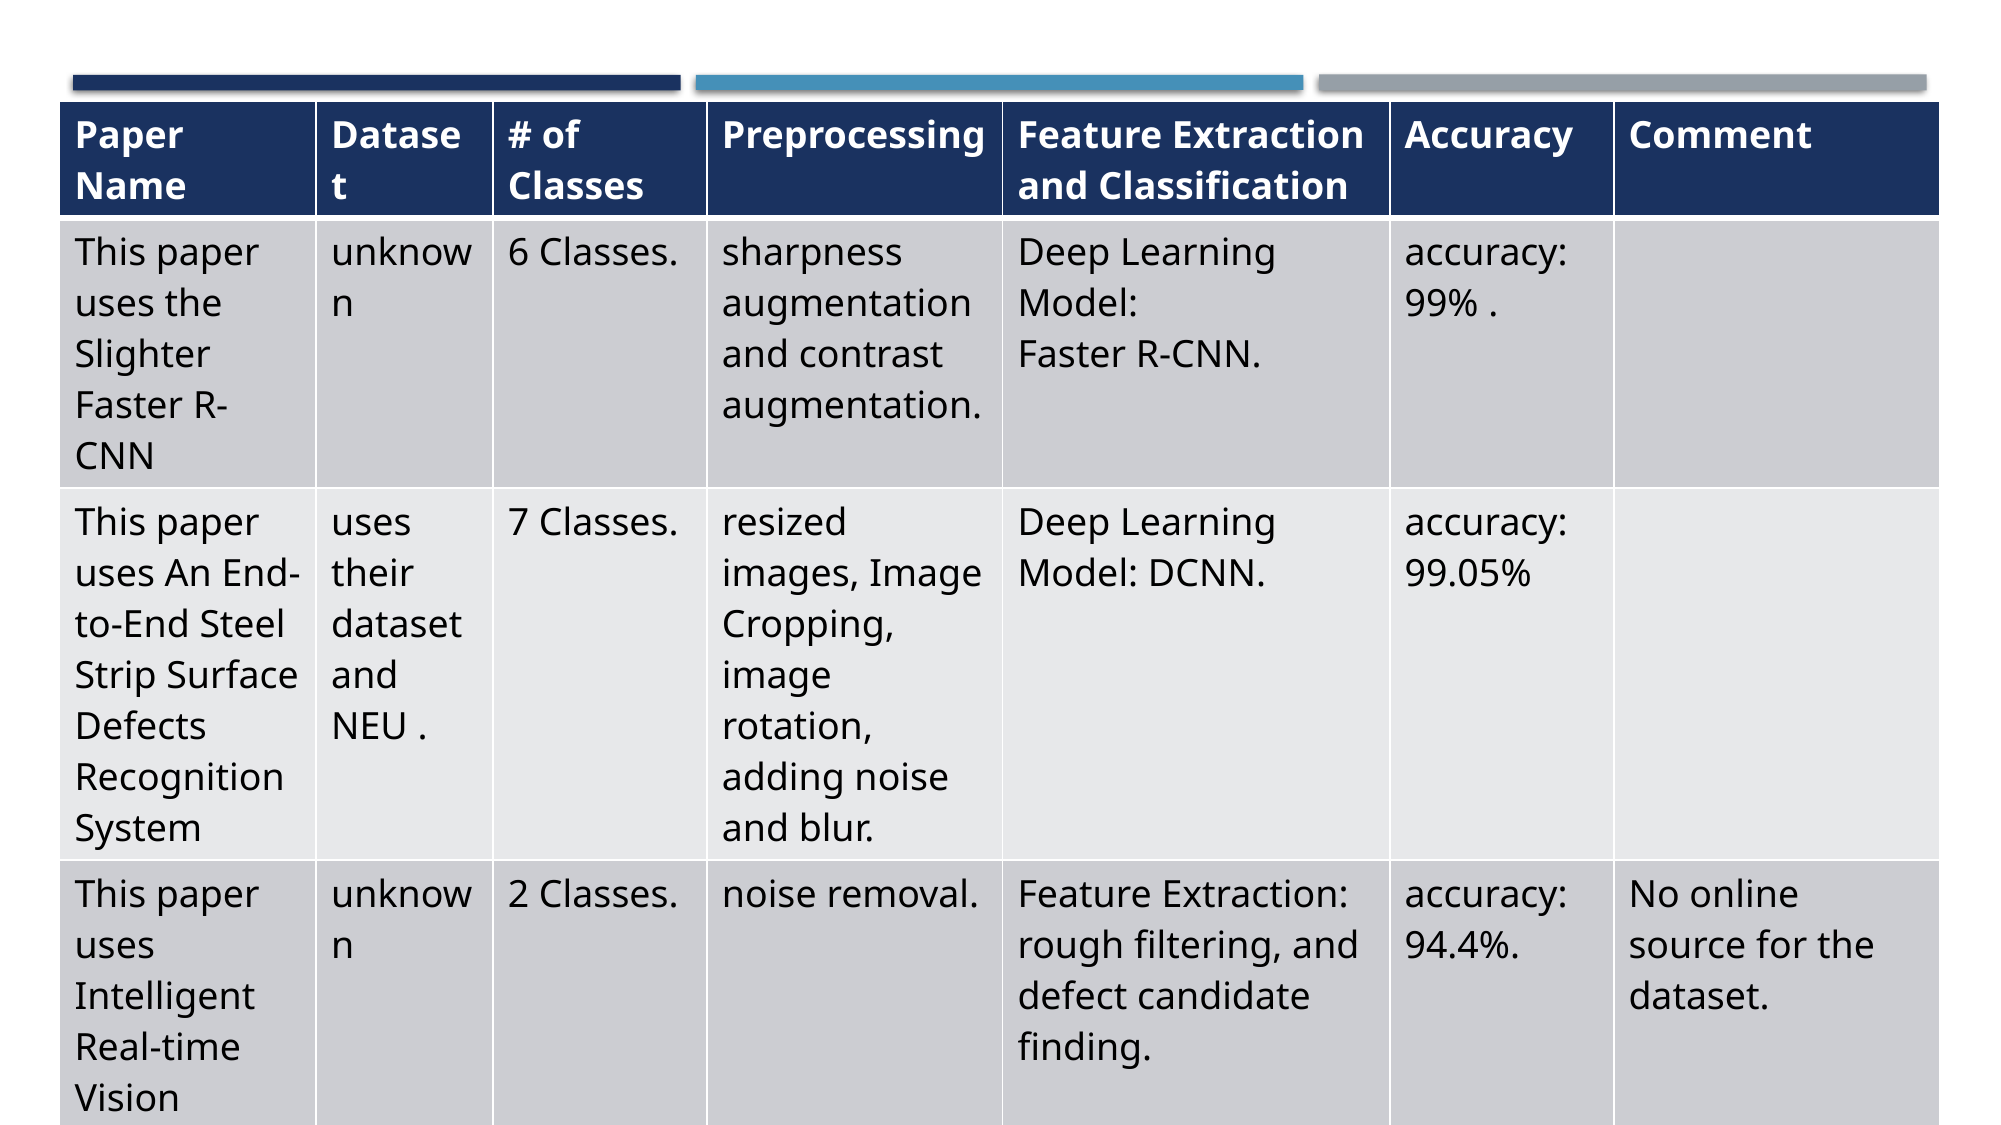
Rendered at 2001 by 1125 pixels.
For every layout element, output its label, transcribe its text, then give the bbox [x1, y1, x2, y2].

table_cell accuracy: 99.05% [1391, 489, 1613, 859]
table_cell No online source for the dataset. [1615, 861, 1939, 1125]
table_cell Feature Extraction: rough filtering, and defect candidate finding. Classifier: SVM . [1003, 861, 1389, 1125]
table_cell This paper uses Intelligent Real-time Vision System [60, 861, 315, 1125]
table_cell resized images, Image Cropping, image rotation, adding noise and blur. [708, 489, 1002, 859]
table_header Comment [1615, 102, 1939, 215]
table_cell 2 Classes. [494, 861, 706, 1125]
table_cell This paper uses An End-to-End Steel Strip Surface Defects Recognition System [60, 489, 315, 859]
table_header Dataset [317, 102, 492, 215]
table_header Preprocessing [708, 102, 1002, 215]
table_header # of Classes [494, 102, 706, 215]
table_header Feature Extraction and Classification [1003, 102, 1389, 215]
table_cell sharpness augmentation and contrast augmentation. [708, 221, 1002, 487]
table_cell unknown [317, 221, 492, 487]
table_cell accuracy: 99% . [1391, 221, 1613, 487]
table_cell noise removal. [708, 861, 1002, 1125]
table_cell [1615, 221, 1939, 487]
table_cell [1615, 489, 1939, 859]
table_cell 7 Classes. [494, 489, 706, 859]
table_cell 6 Classes. [494, 221, 706, 487]
table_cell accuracy: 94.4%. [1391, 861, 1613, 1125]
table_cell uses their dataset and NEU . [317, 489, 492, 859]
table_header Accuracy [1391, 102, 1613, 215]
table_cell This paper uses the Slighter Faster R-CNN [60, 221, 315, 487]
table_header Paper Name [60, 102, 315, 215]
table_cell Deep Learning Model: Faster R-CNN. [1003, 221, 1389, 487]
table_cell unknown [317, 861, 492, 1125]
table_cell Deep Learning Model: DCNN. [1003, 489, 1389, 859]
